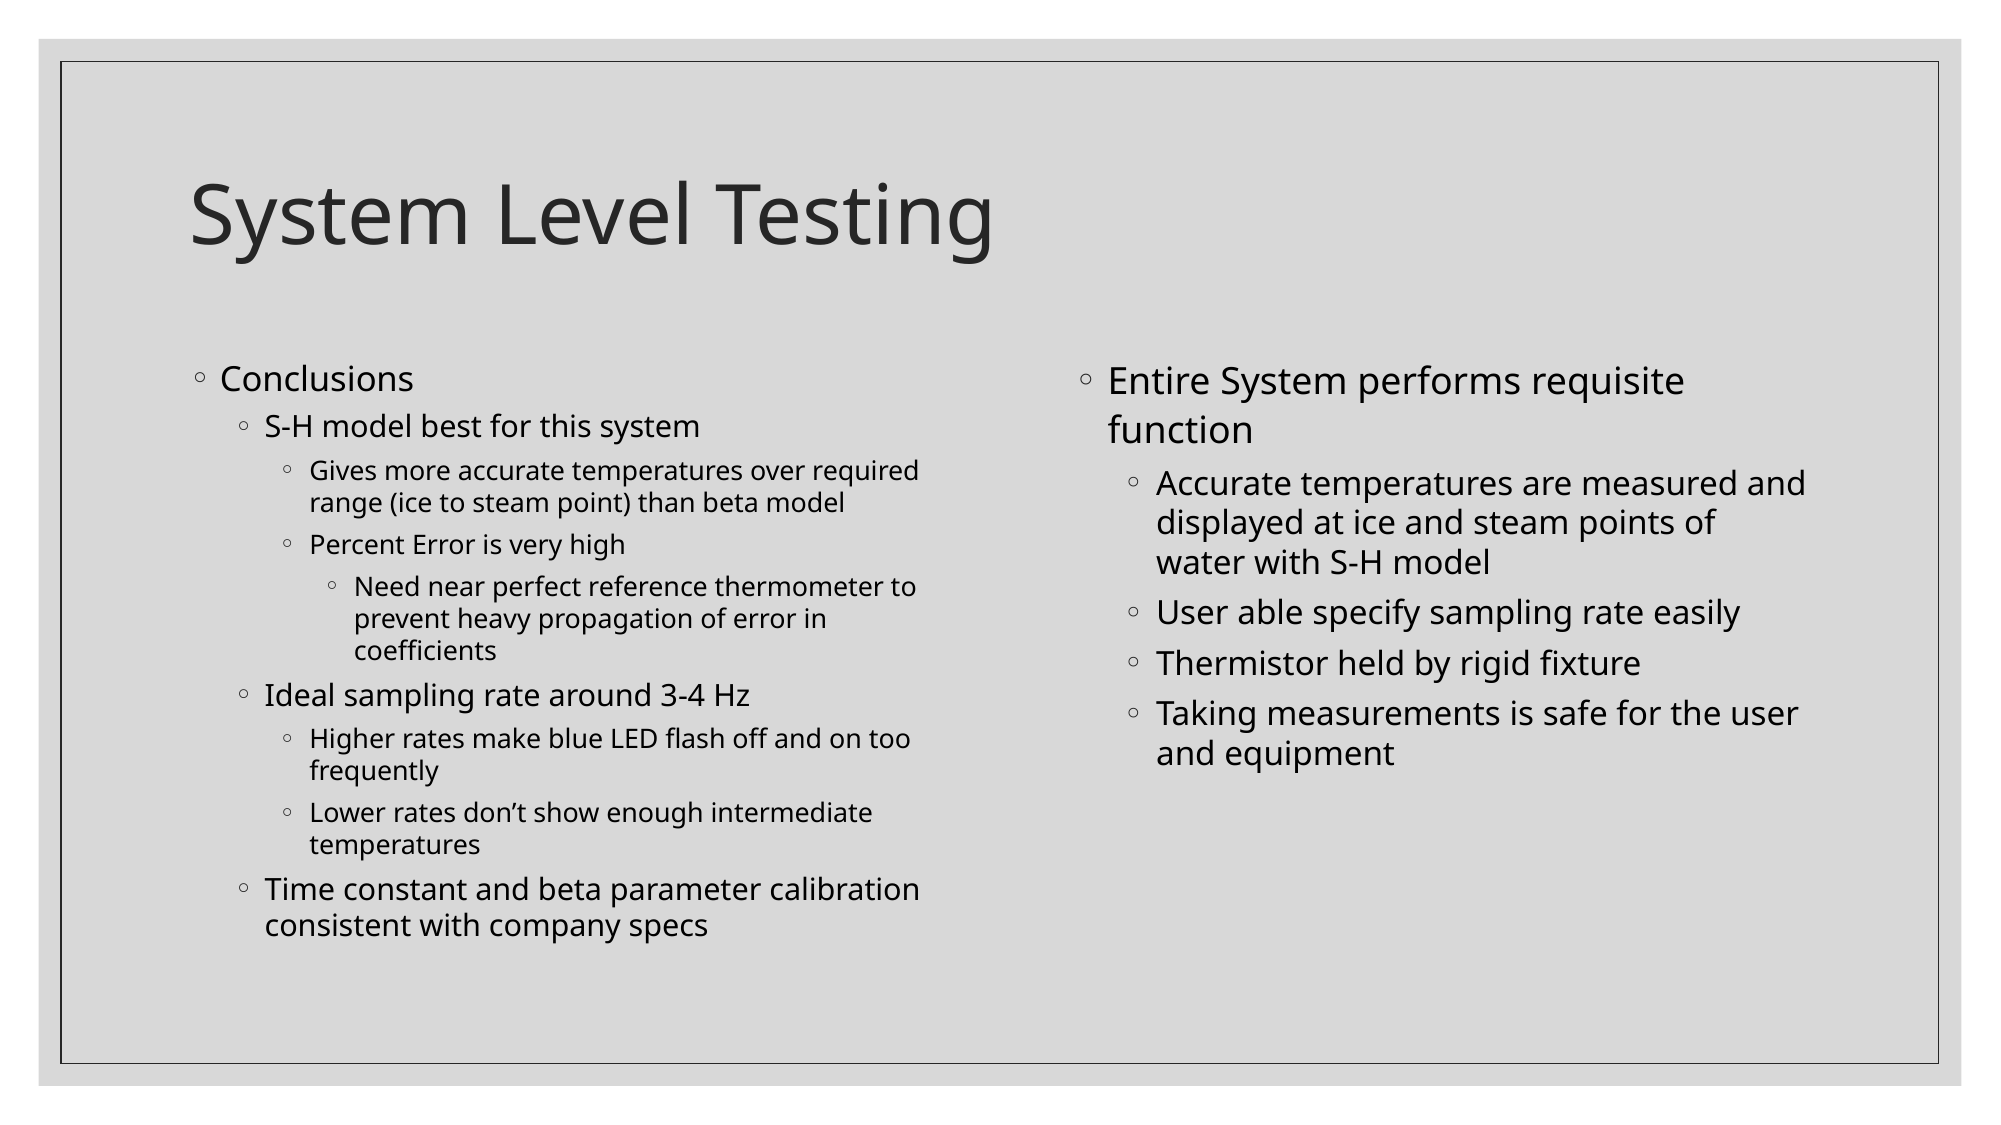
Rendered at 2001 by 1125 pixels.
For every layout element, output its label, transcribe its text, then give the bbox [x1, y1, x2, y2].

list Entire System performs requisite function Accurate temperatures are measured and displayed at ice and steam points of water with S-H model User able specify sampling rate easily Thermistor held by rigid fixture Taking measurements is safe for the user and equipment [1059, 345, 1825, 960]
list Conclusions S-H model best for this system Gives more accurate temperatures over required range (ice to steam point) than beta model Percent Error is very high Need near perfect reference thermometer to prevent heavy propagation of error in coefficients Ideal sampling rate around 3-4 Hz Higher rates make blue LED flash off and on too frequently Lower rates don’t show enough intermediate temperatures Time constant and beta parameter calibration consistent with company specs [174, 345, 940, 960]
title System Level Testing [174, 105, 1825, 331]
